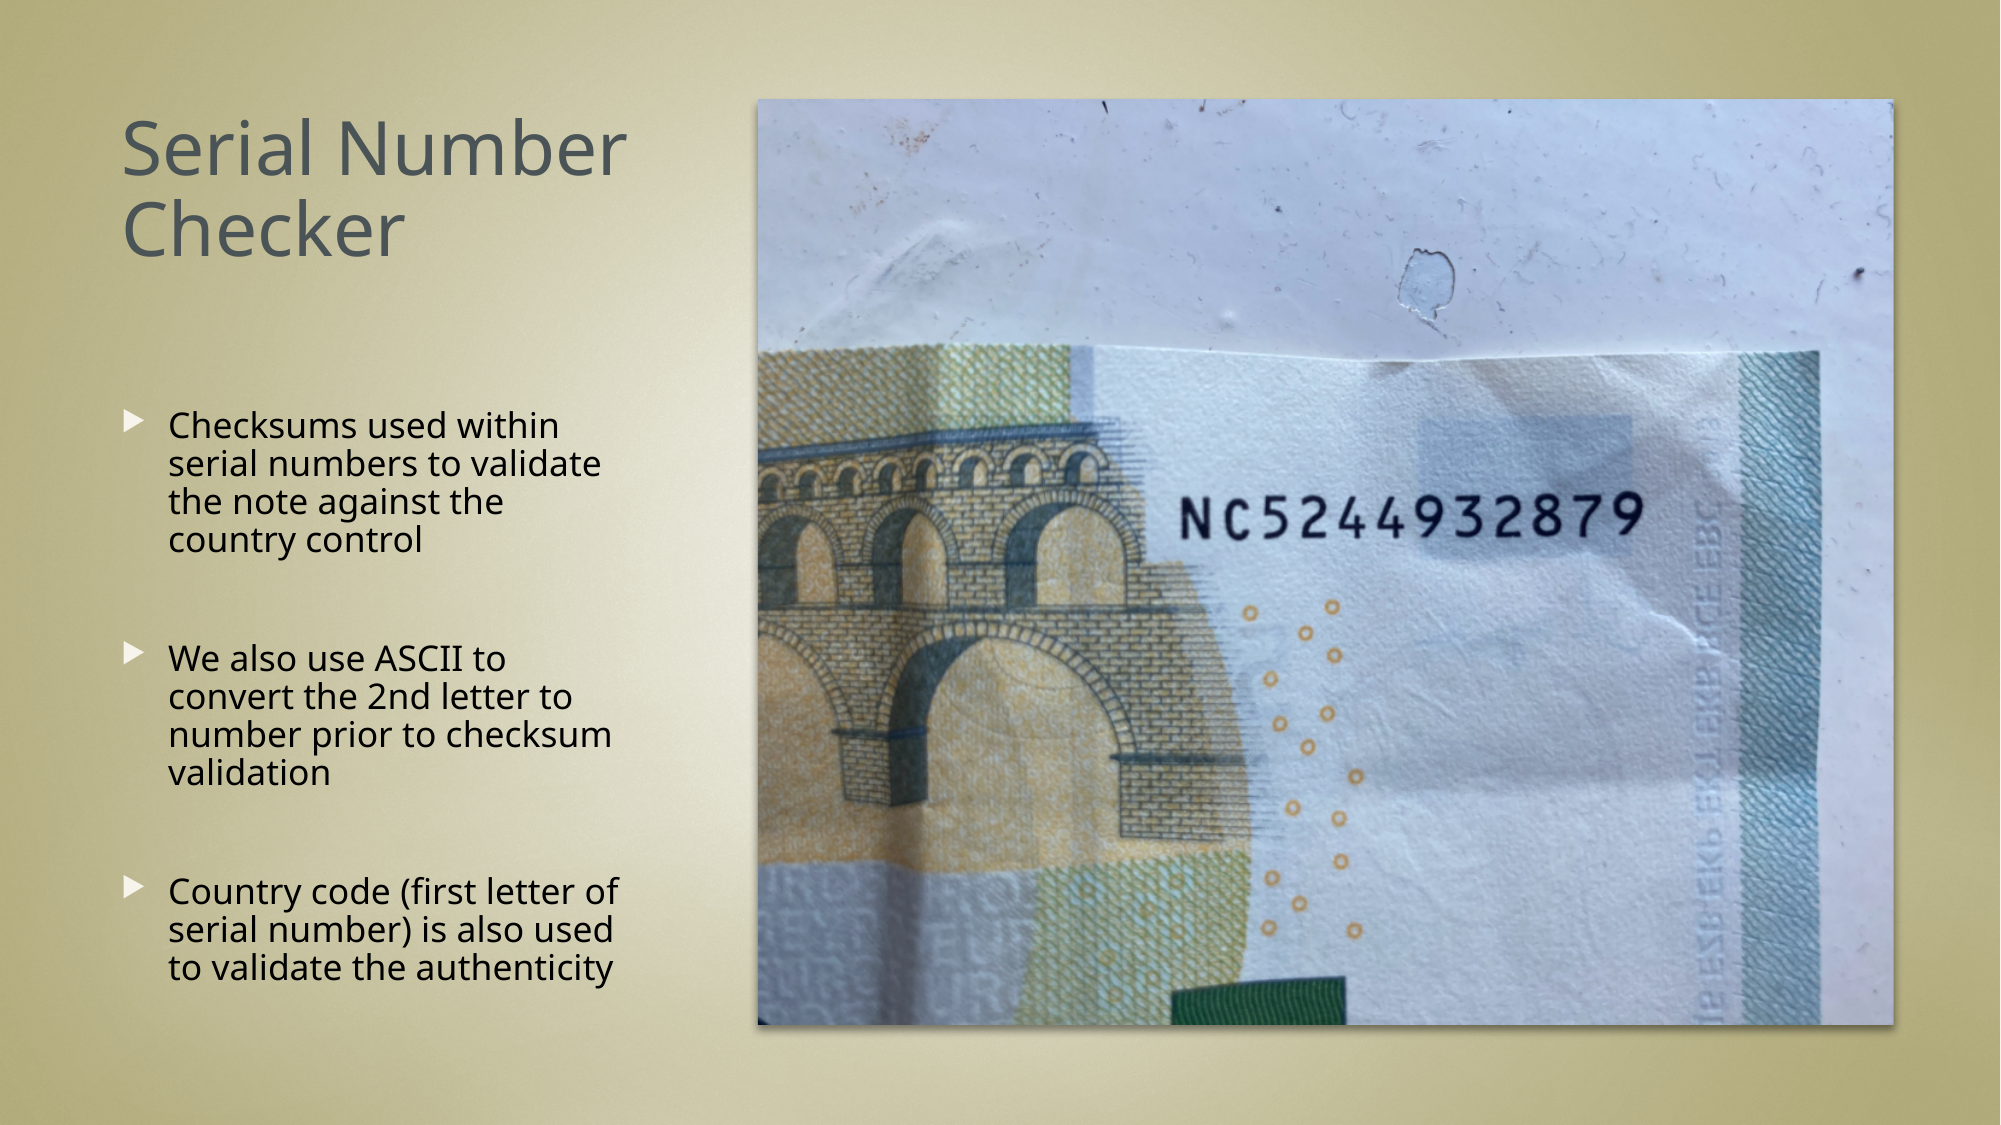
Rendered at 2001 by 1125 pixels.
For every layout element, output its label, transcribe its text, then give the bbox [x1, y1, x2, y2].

text_box Checksums used within serial numbers to validate the note against the country control We also use ASCII to convert the 2nd letter to number prior to checksum validation Country code (first letter of serial number) is also used to validate the authenticity [106, 399, 652, 1025]
picture [757, 99, 1894, 1025]
text_box Serial Number Checker [106, 103, 652, 373]
